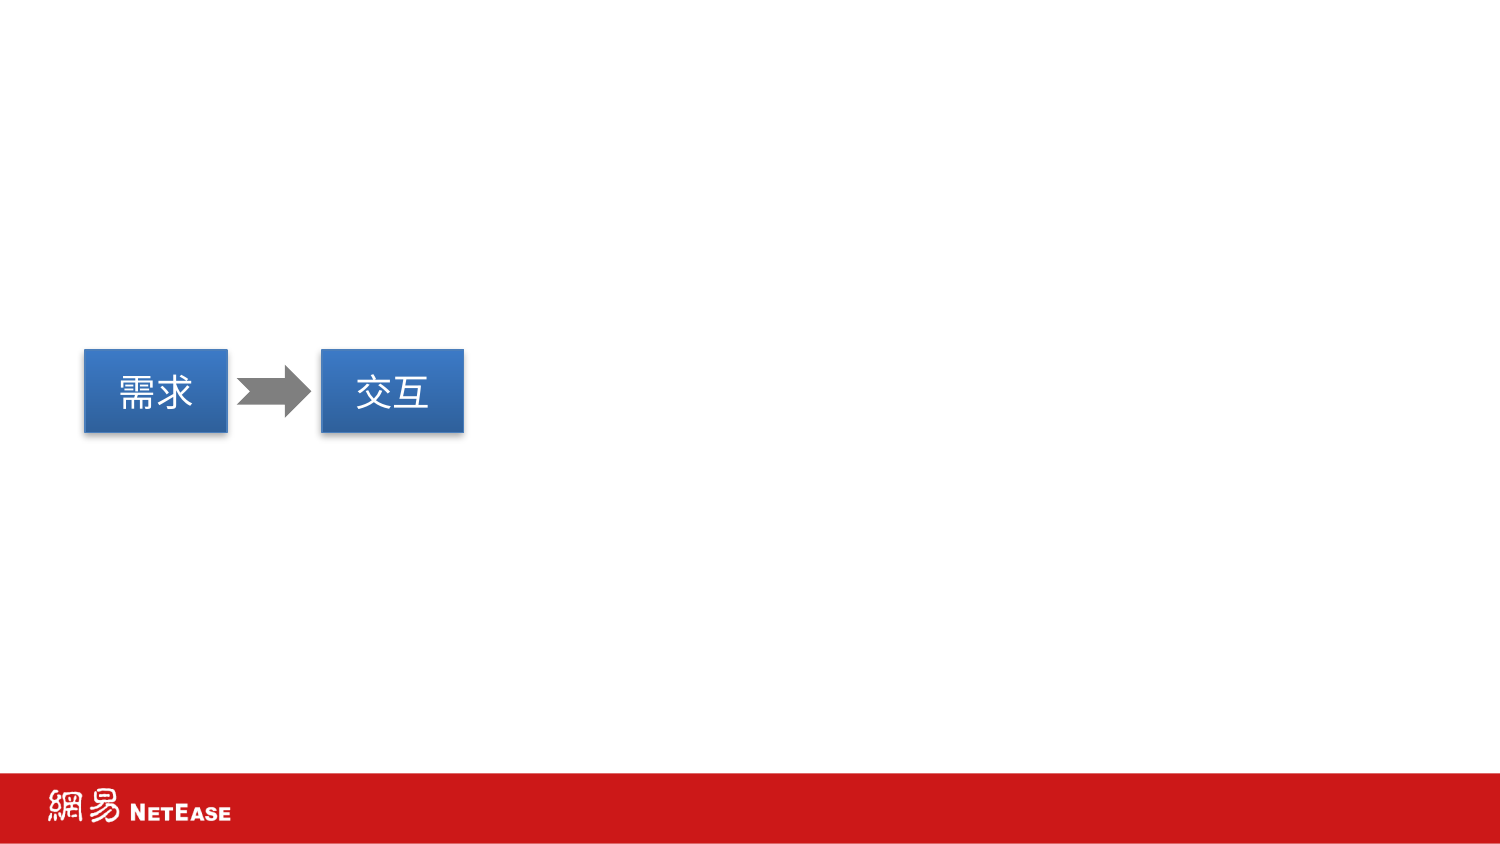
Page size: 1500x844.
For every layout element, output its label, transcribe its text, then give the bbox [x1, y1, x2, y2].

text_box 需求 [84, 349, 228, 433]
text_box 交互 [321, 349, 464, 433]
text_box [236, 364, 312, 418]
picture [46, 786, 231, 824]
